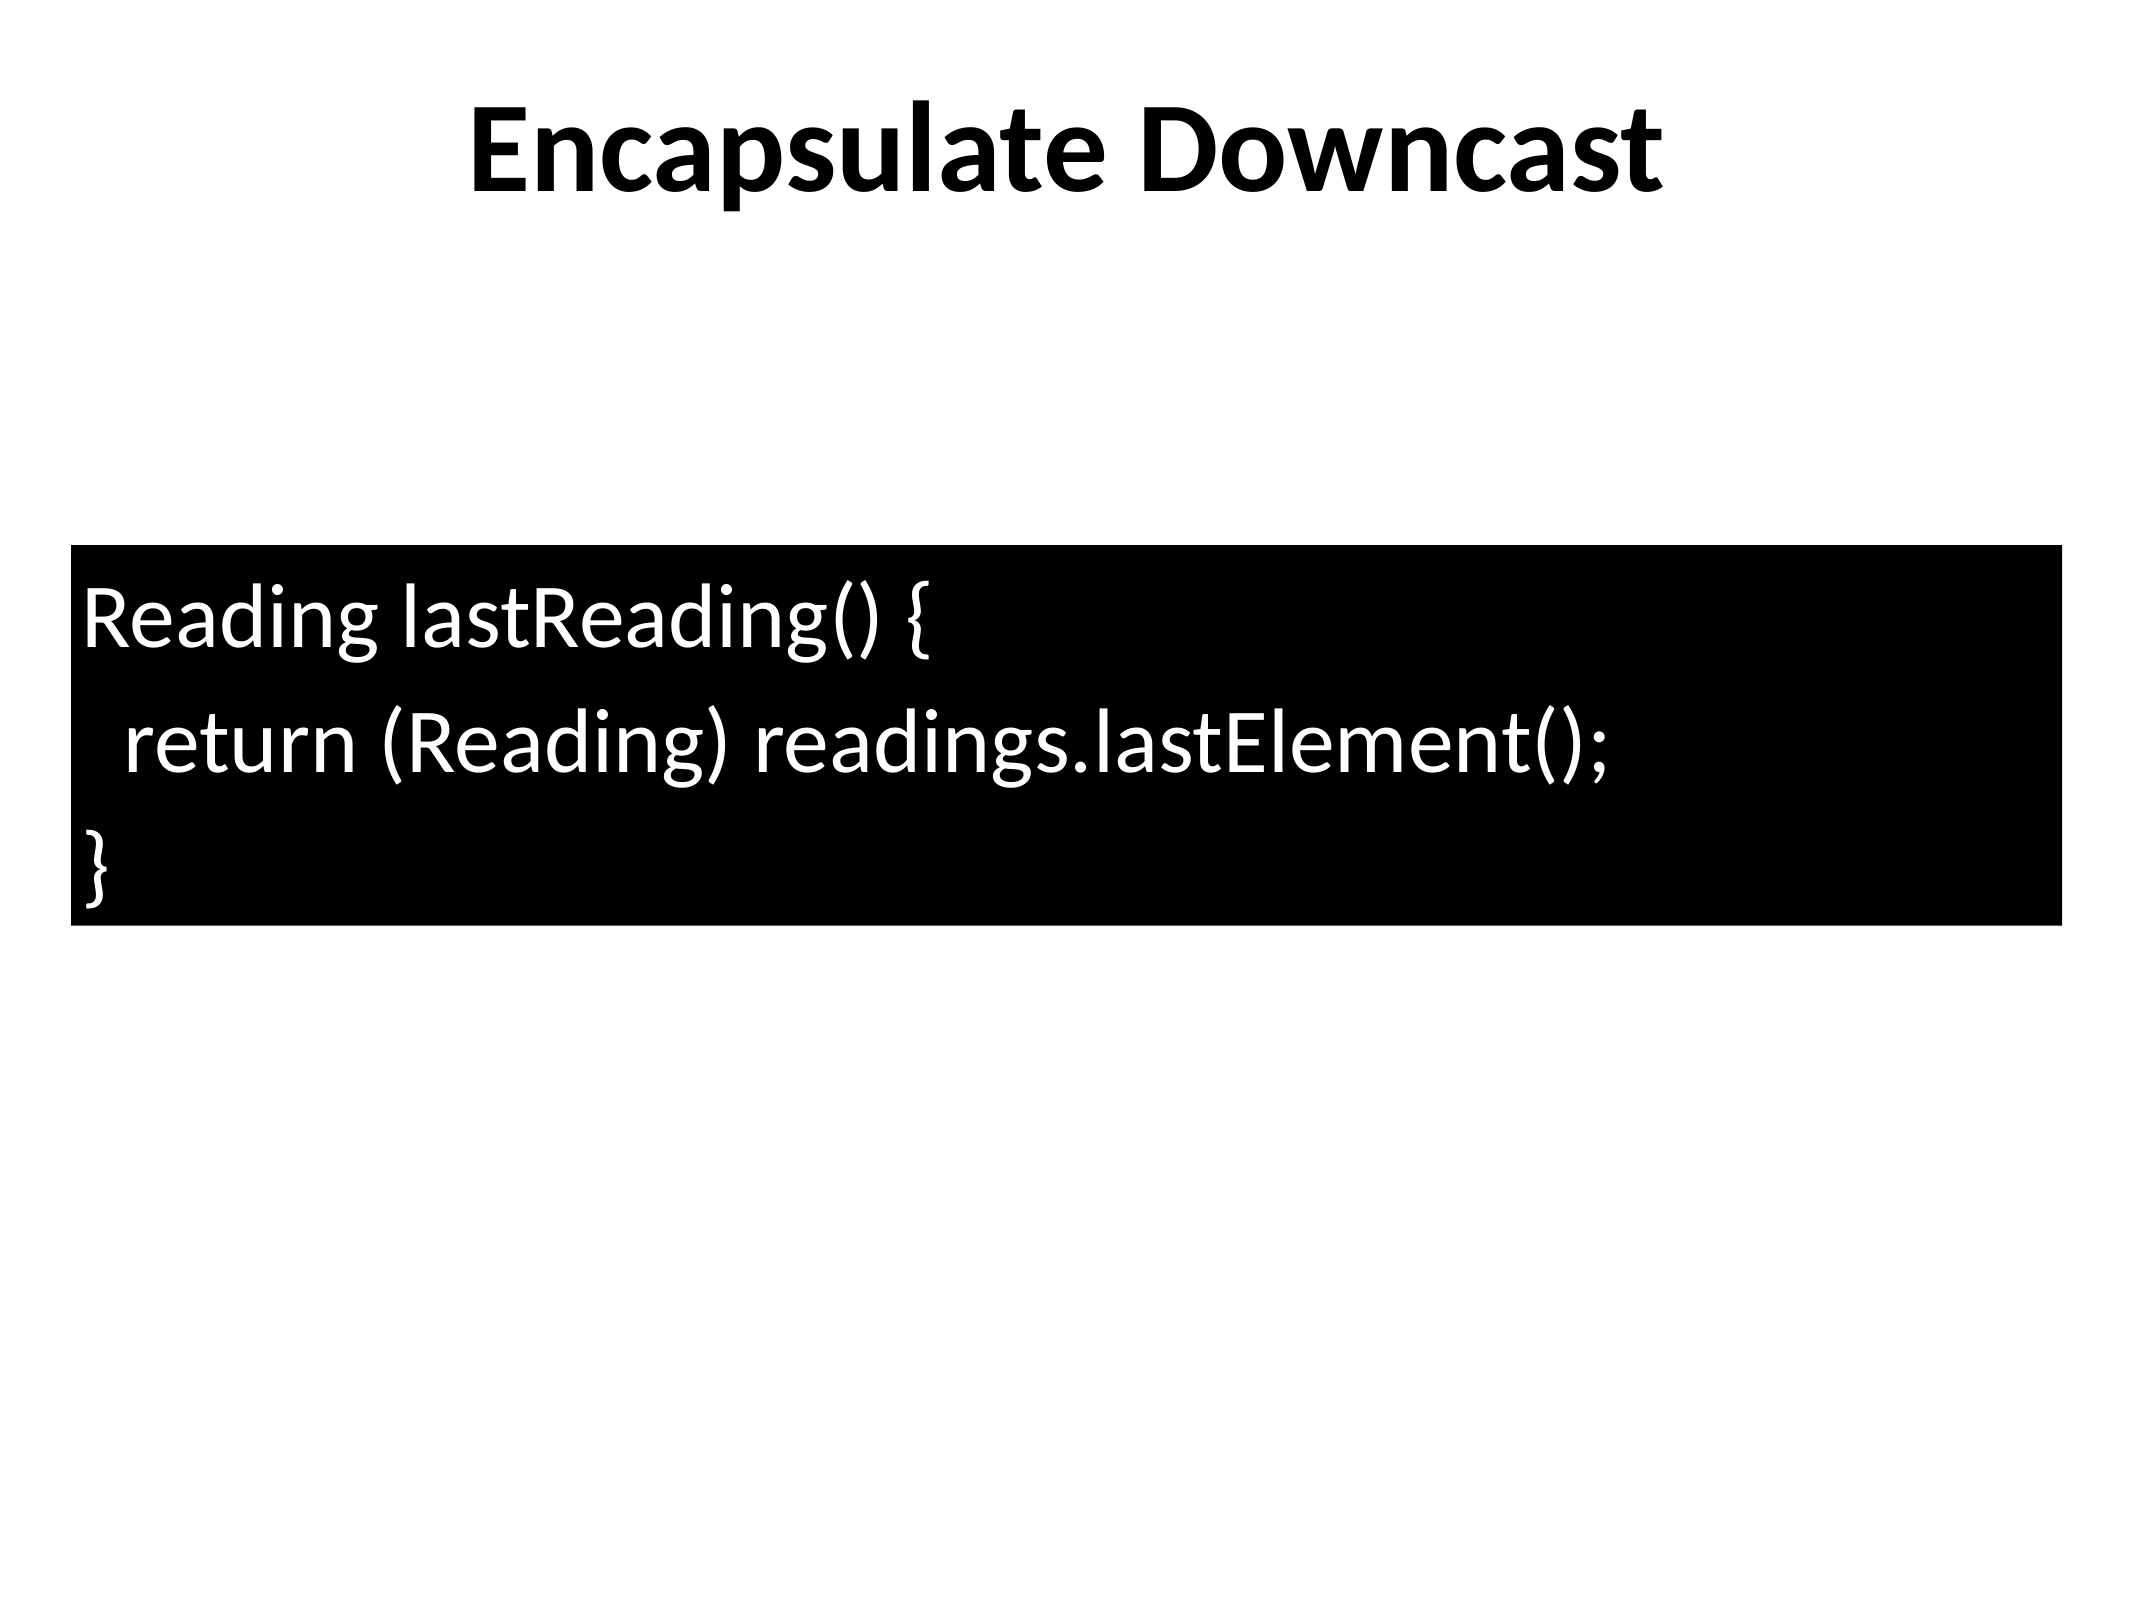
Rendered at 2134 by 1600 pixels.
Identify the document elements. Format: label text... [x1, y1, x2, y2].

title Encapsulate Downcast [0, 5, 2134, 274]
text_box Reading lastReading() { return (Reading) readings.lastElement(); } [71, 545, 2063, 926]
